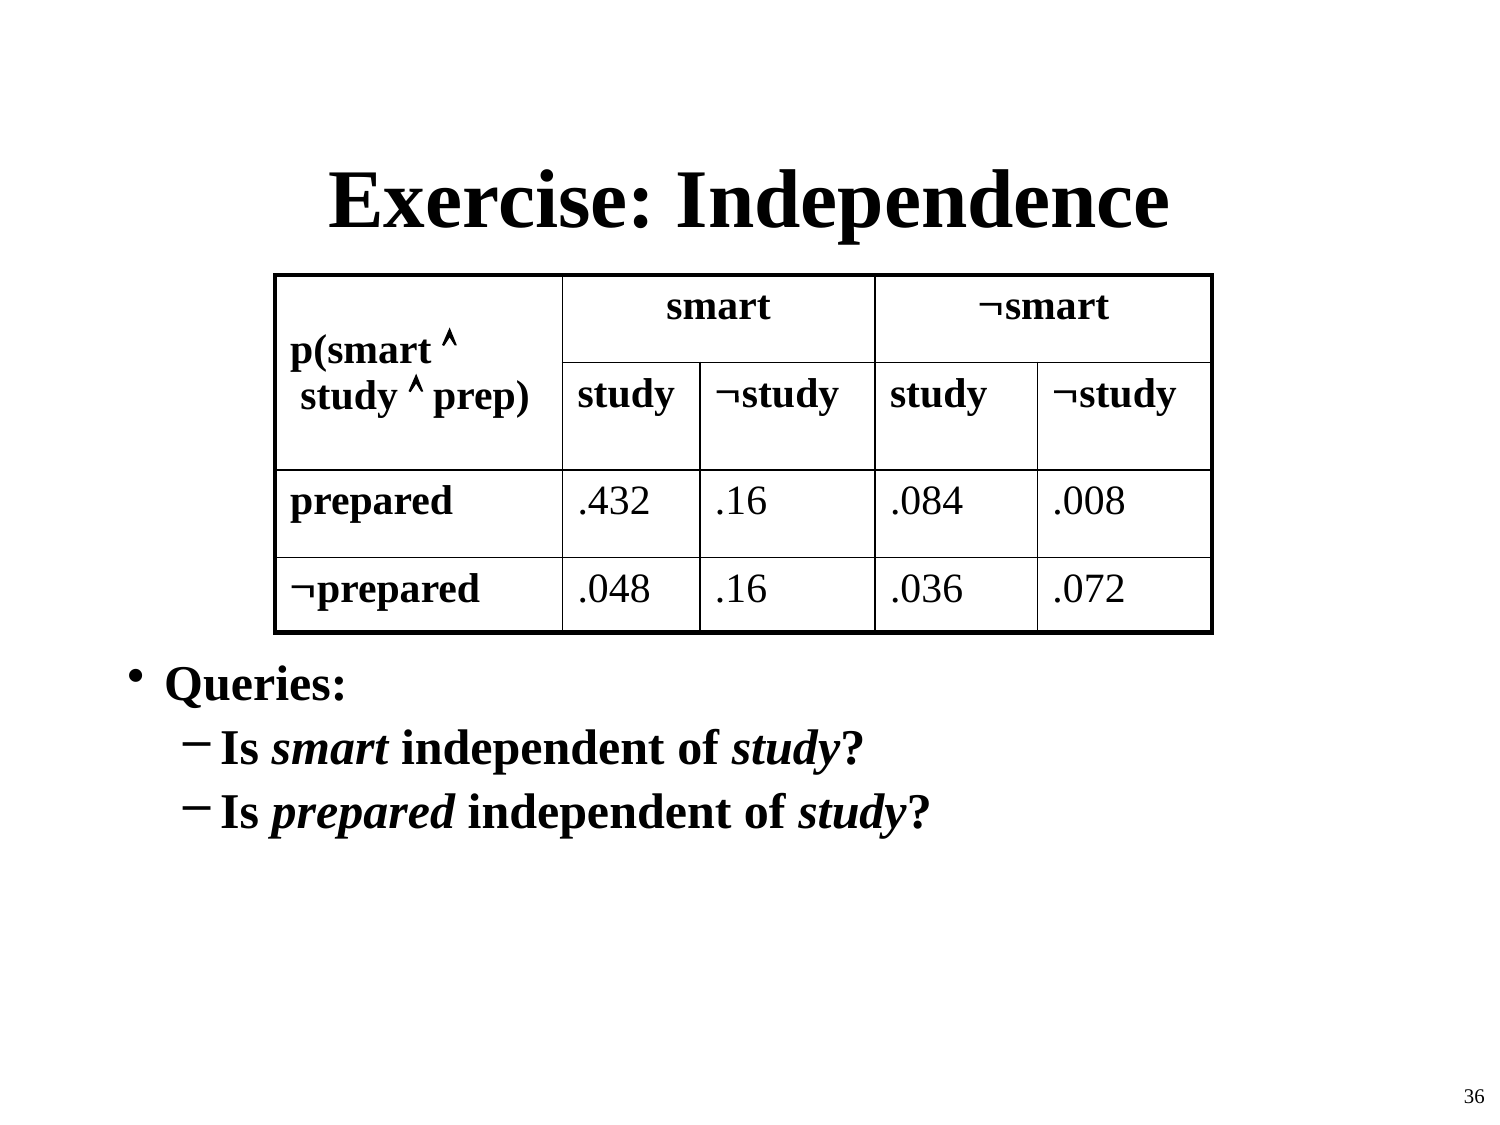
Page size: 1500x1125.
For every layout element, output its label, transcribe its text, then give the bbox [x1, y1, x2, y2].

table_cell .432 [563, 471, 699, 557]
table_cell study [1038, 363, 1210, 469]
table_header p(smart  study  prep) [277, 277, 562, 469]
table_cell .048 [563, 558, 699, 630]
table_cell .084 [876, 471, 1037, 557]
text_box Queries: Is smart independent of study? Is prepared independent of study? [112, 650, 1388, 1063]
title Exercise: Independence [112, 99, 1388, 288]
table_cell study [563, 363, 699, 469]
slide_number 36 [1187, 1074, 1500, 1125]
table_cell study [701, 363, 874, 469]
table_header smart [563, 277, 874, 362]
table_cell prepared [277, 558, 562, 630]
table_cell .072 [1038, 558, 1210, 630]
table_header smart [876, 277, 1210, 362]
table_cell .16 [701, 558, 874, 630]
table_cell .008 [1038, 471, 1210, 557]
table_cell .16 [701, 471, 874, 557]
table_cell study [876, 363, 1037, 469]
table_cell .036 [876, 558, 1037, 630]
table_cell prepared [277, 471, 562, 557]
